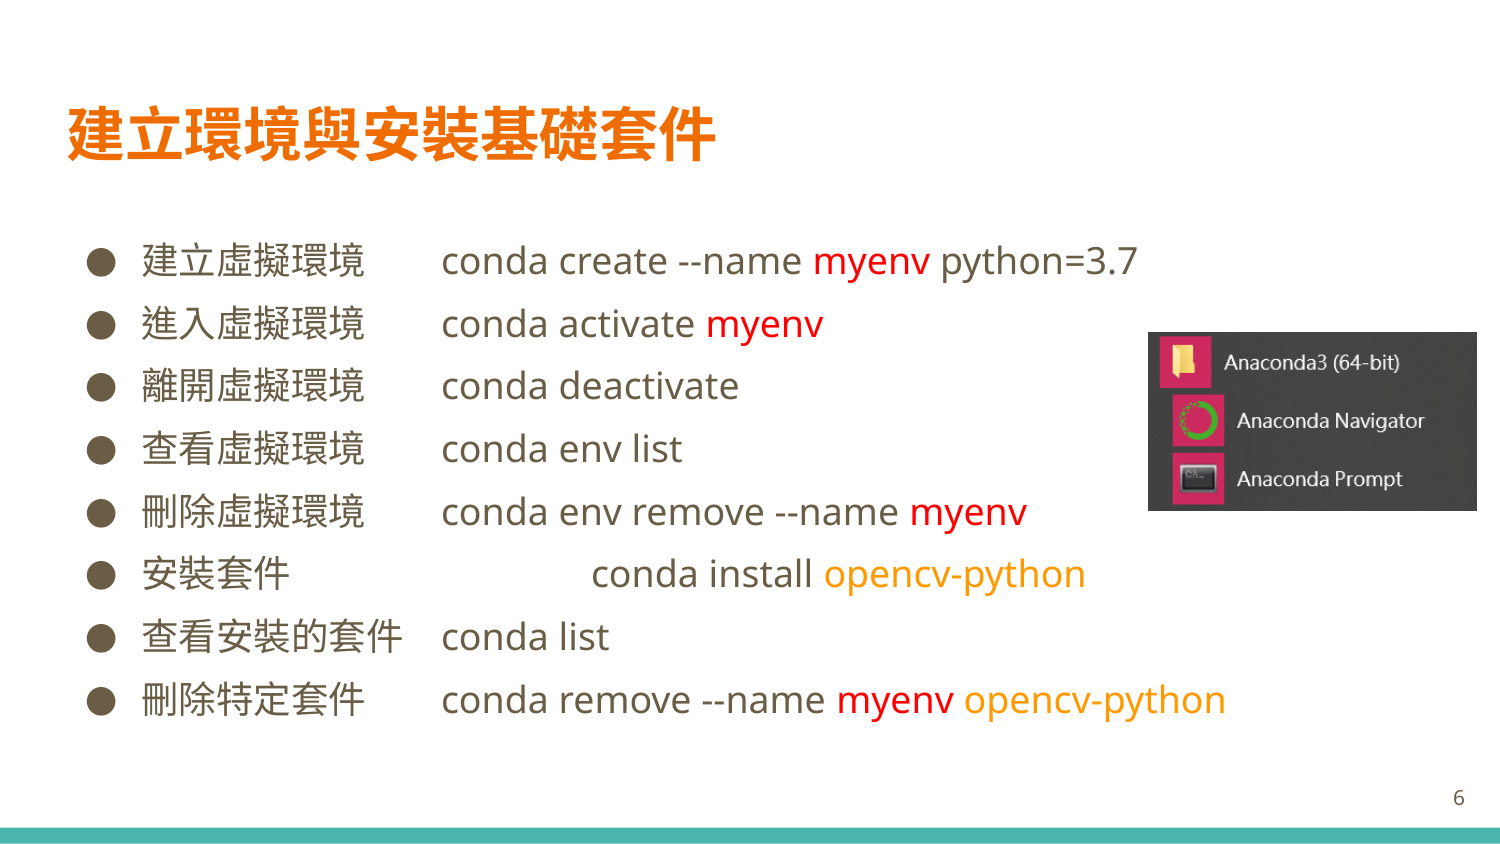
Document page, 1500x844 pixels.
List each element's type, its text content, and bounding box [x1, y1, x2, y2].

slide_number ‹#› [1389, 764, 1480, 830]
list 建立虛擬環境 conda create --name myenv python=3.7 進入虛擬環境 conda activate myenv 離開虛擬環境 conda deactivate 查看虛擬環境 conda env list 刪除虛擬環境 conda env remove --name myenv 安裝套件 conda install opencv-python 查看安裝的套件 conda list 刪除特定套件 conda remove --name myenv opencv-python [51, 207, 1449, 750]
picture [1147, 332, 1478, 512]
title 建立環境與安裝基礎套件 [51, 72, 1449, 189]
